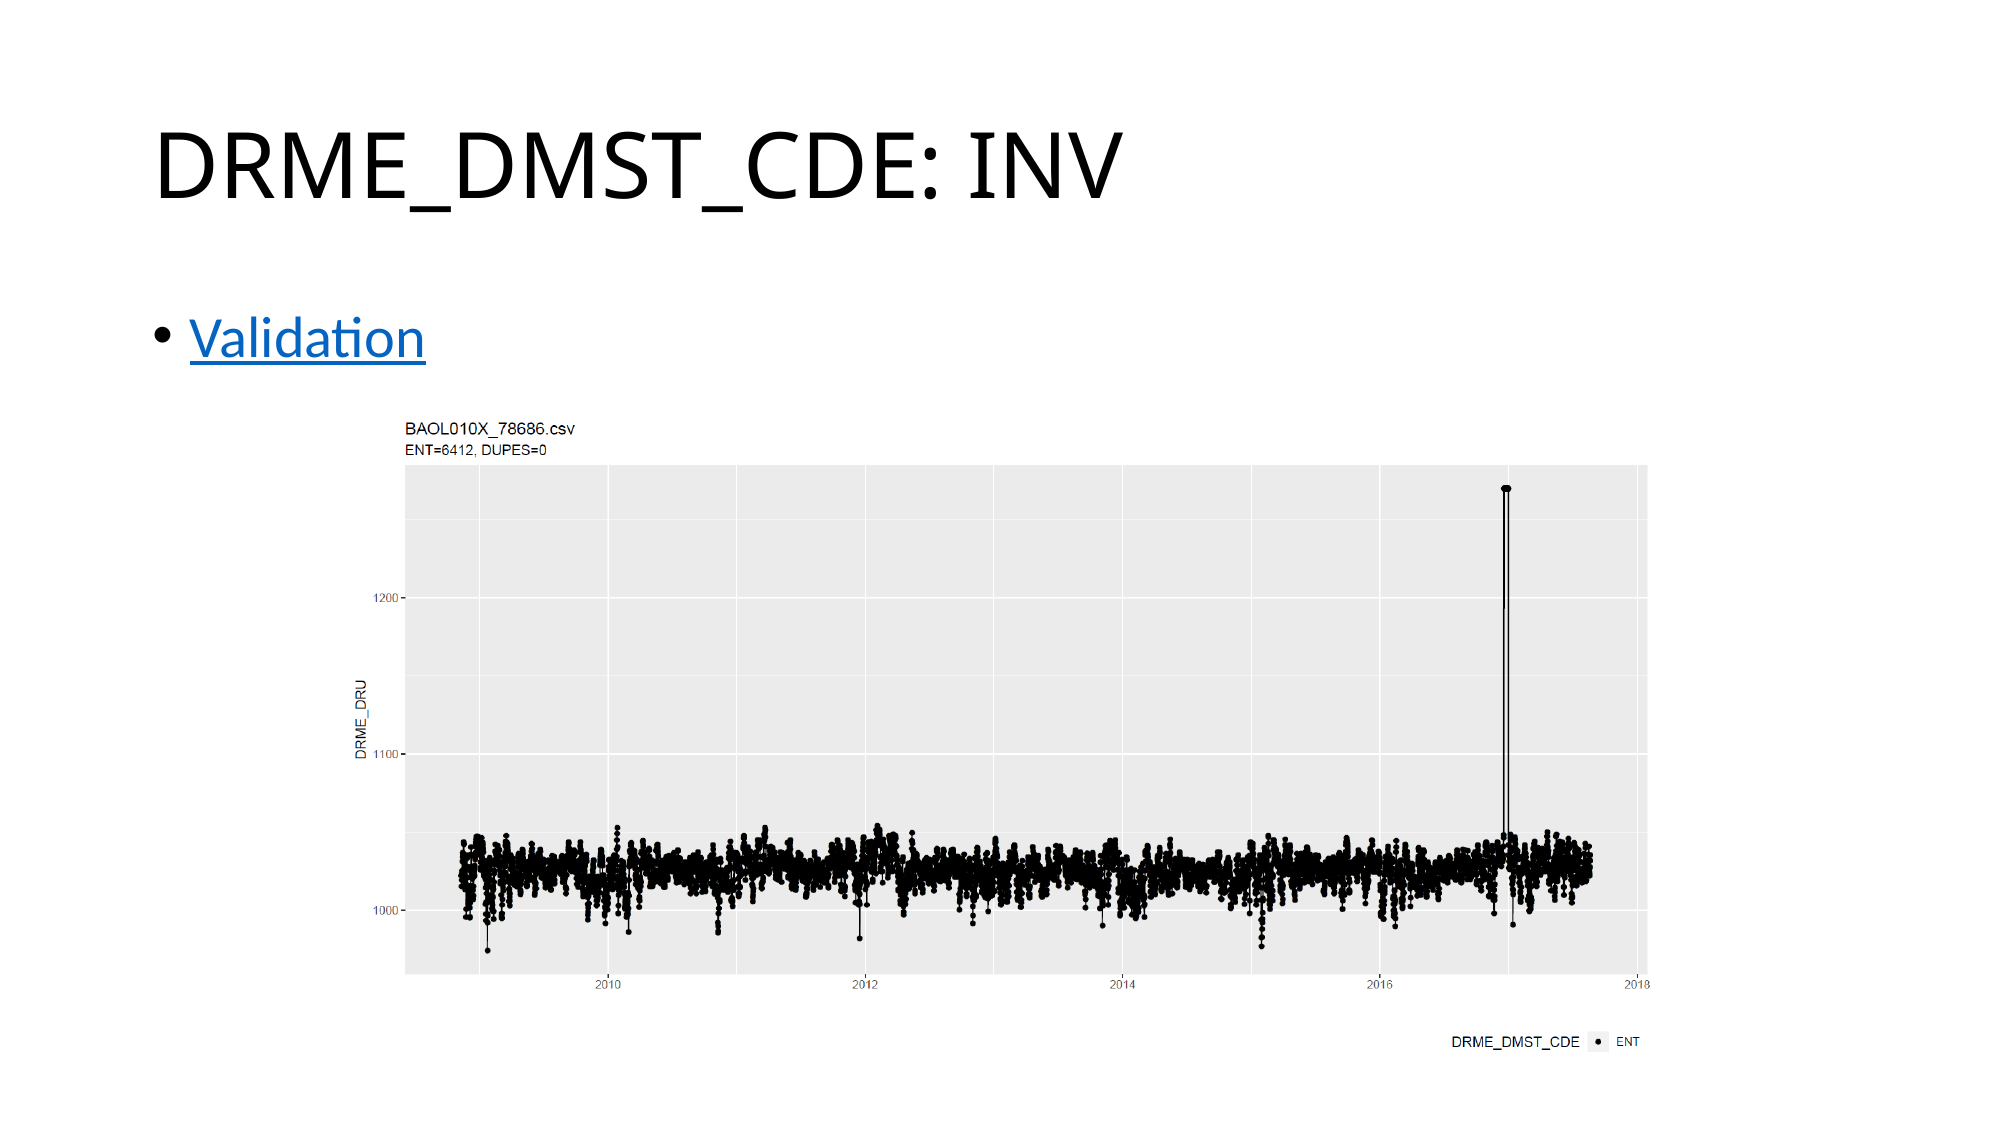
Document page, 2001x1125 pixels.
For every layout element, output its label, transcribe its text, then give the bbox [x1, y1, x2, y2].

picture [347, 415, 1652, 1066]
list Validation [137, 299, 1863, 1014]
title DRME_DMST_CDE: INV [137, 59, 1863, 278]
